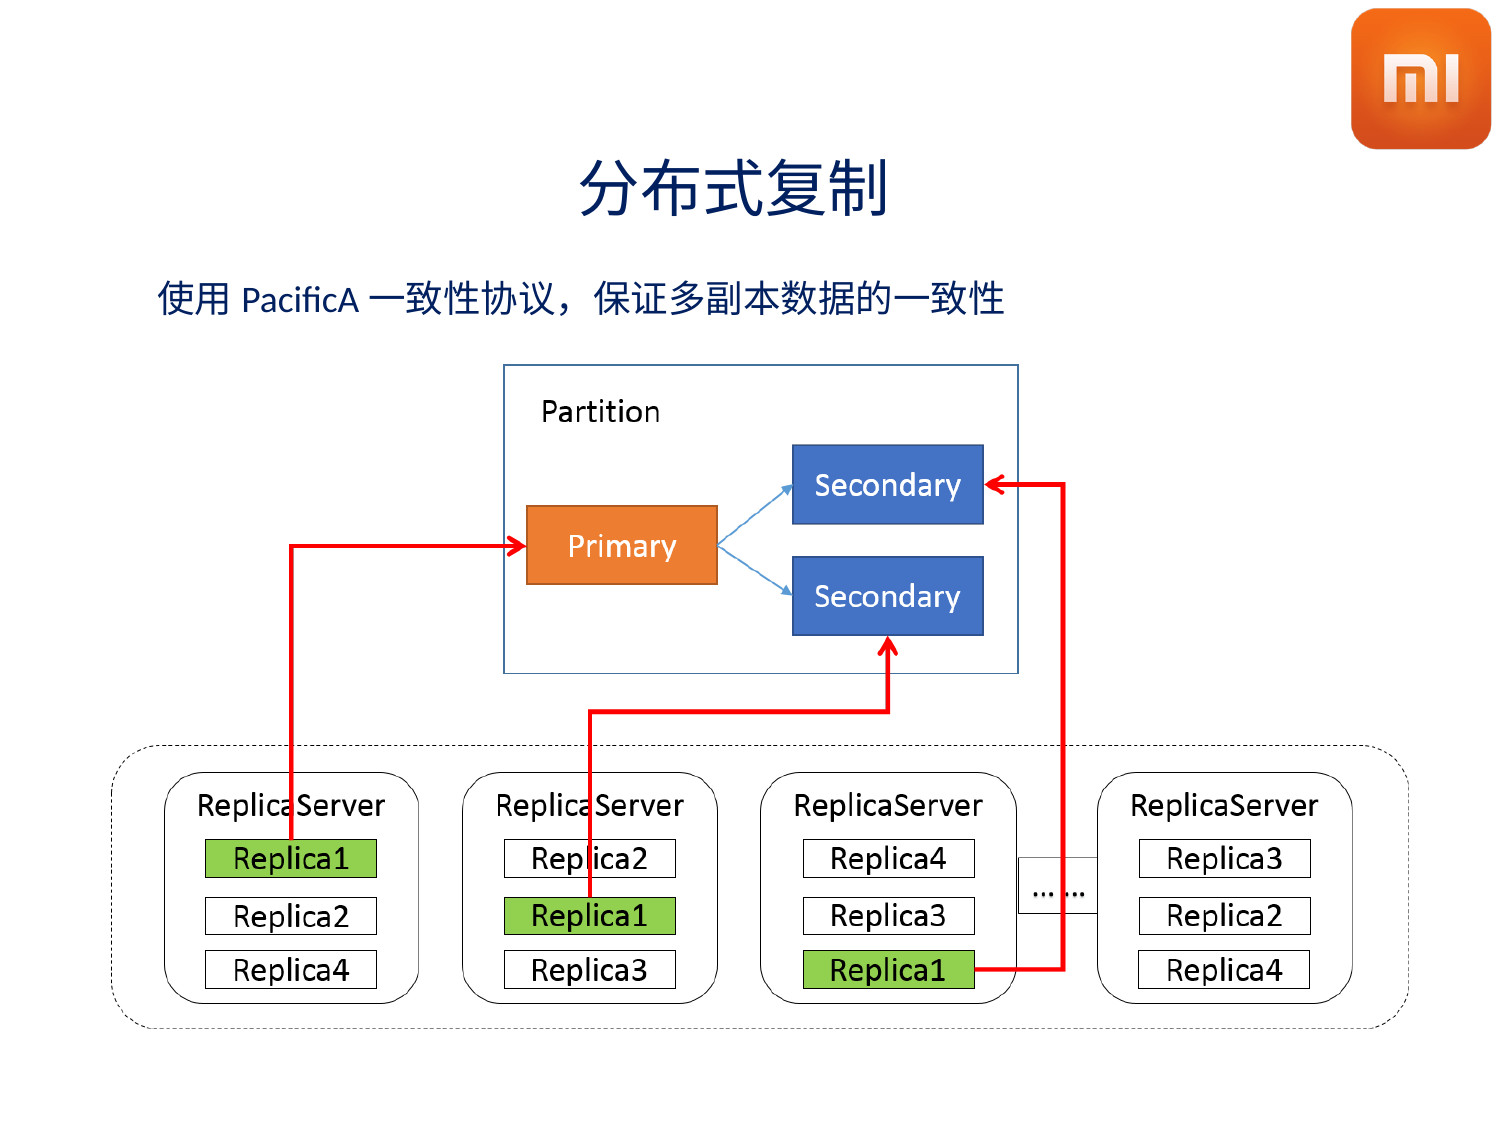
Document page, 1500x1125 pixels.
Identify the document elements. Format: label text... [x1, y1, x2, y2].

picture [111, 364, 1409, 1029]
list 使用PacificA一致性协议，保证多副本数据的一致性 [110, 272, 1053, 344]
picture [1342, 0, 1500, 158]
text_box 分布式复制 [111, 141, 1357, 232]
